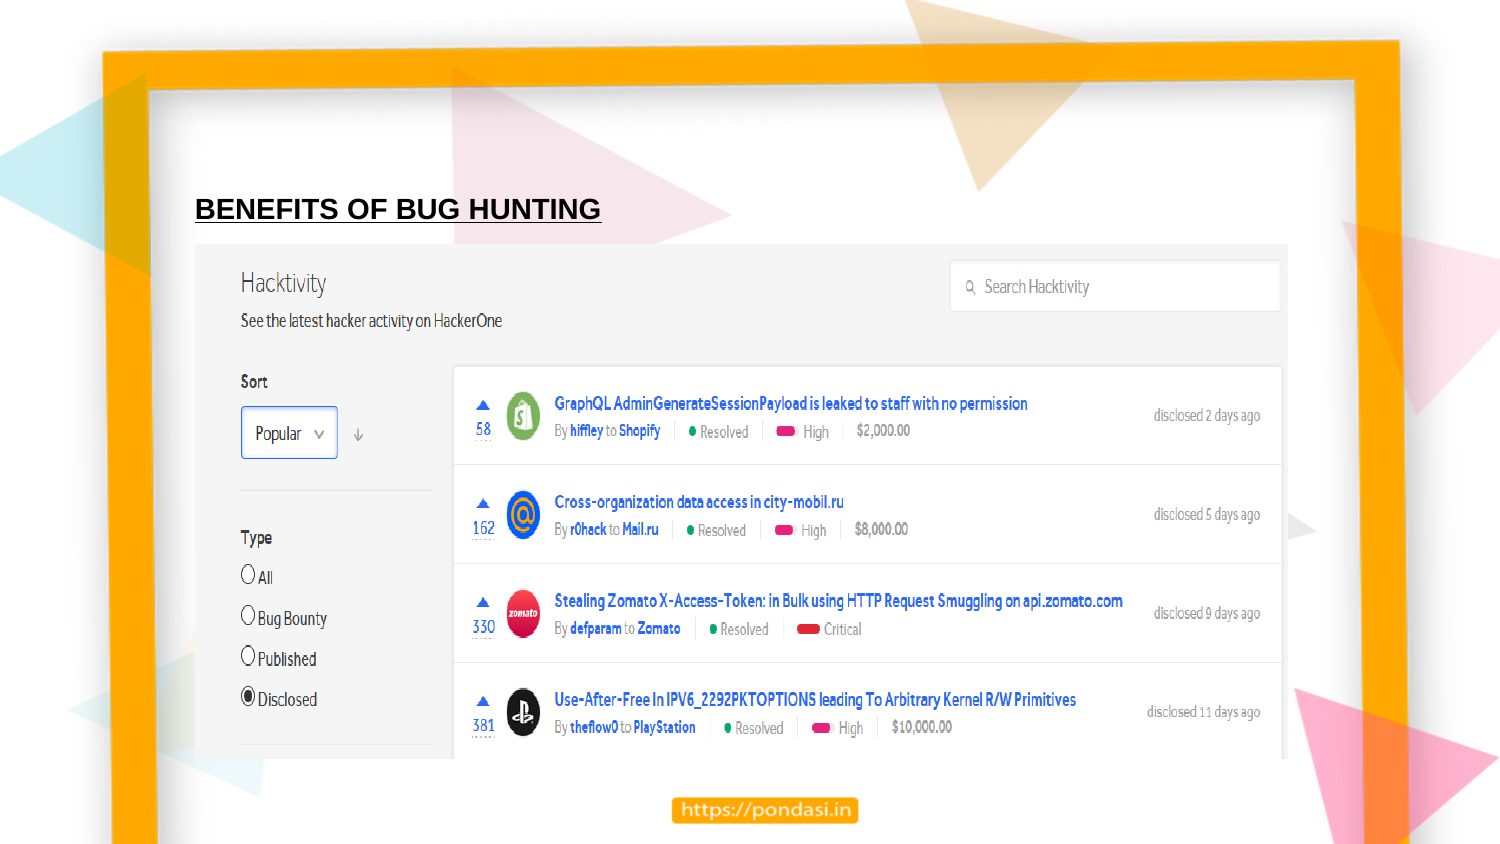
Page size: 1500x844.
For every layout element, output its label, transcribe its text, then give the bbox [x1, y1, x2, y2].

picture [0, 0, 1500, 844]
text_box BENEFITS OF BUG HUNTING [180, 183, 617, 304]
